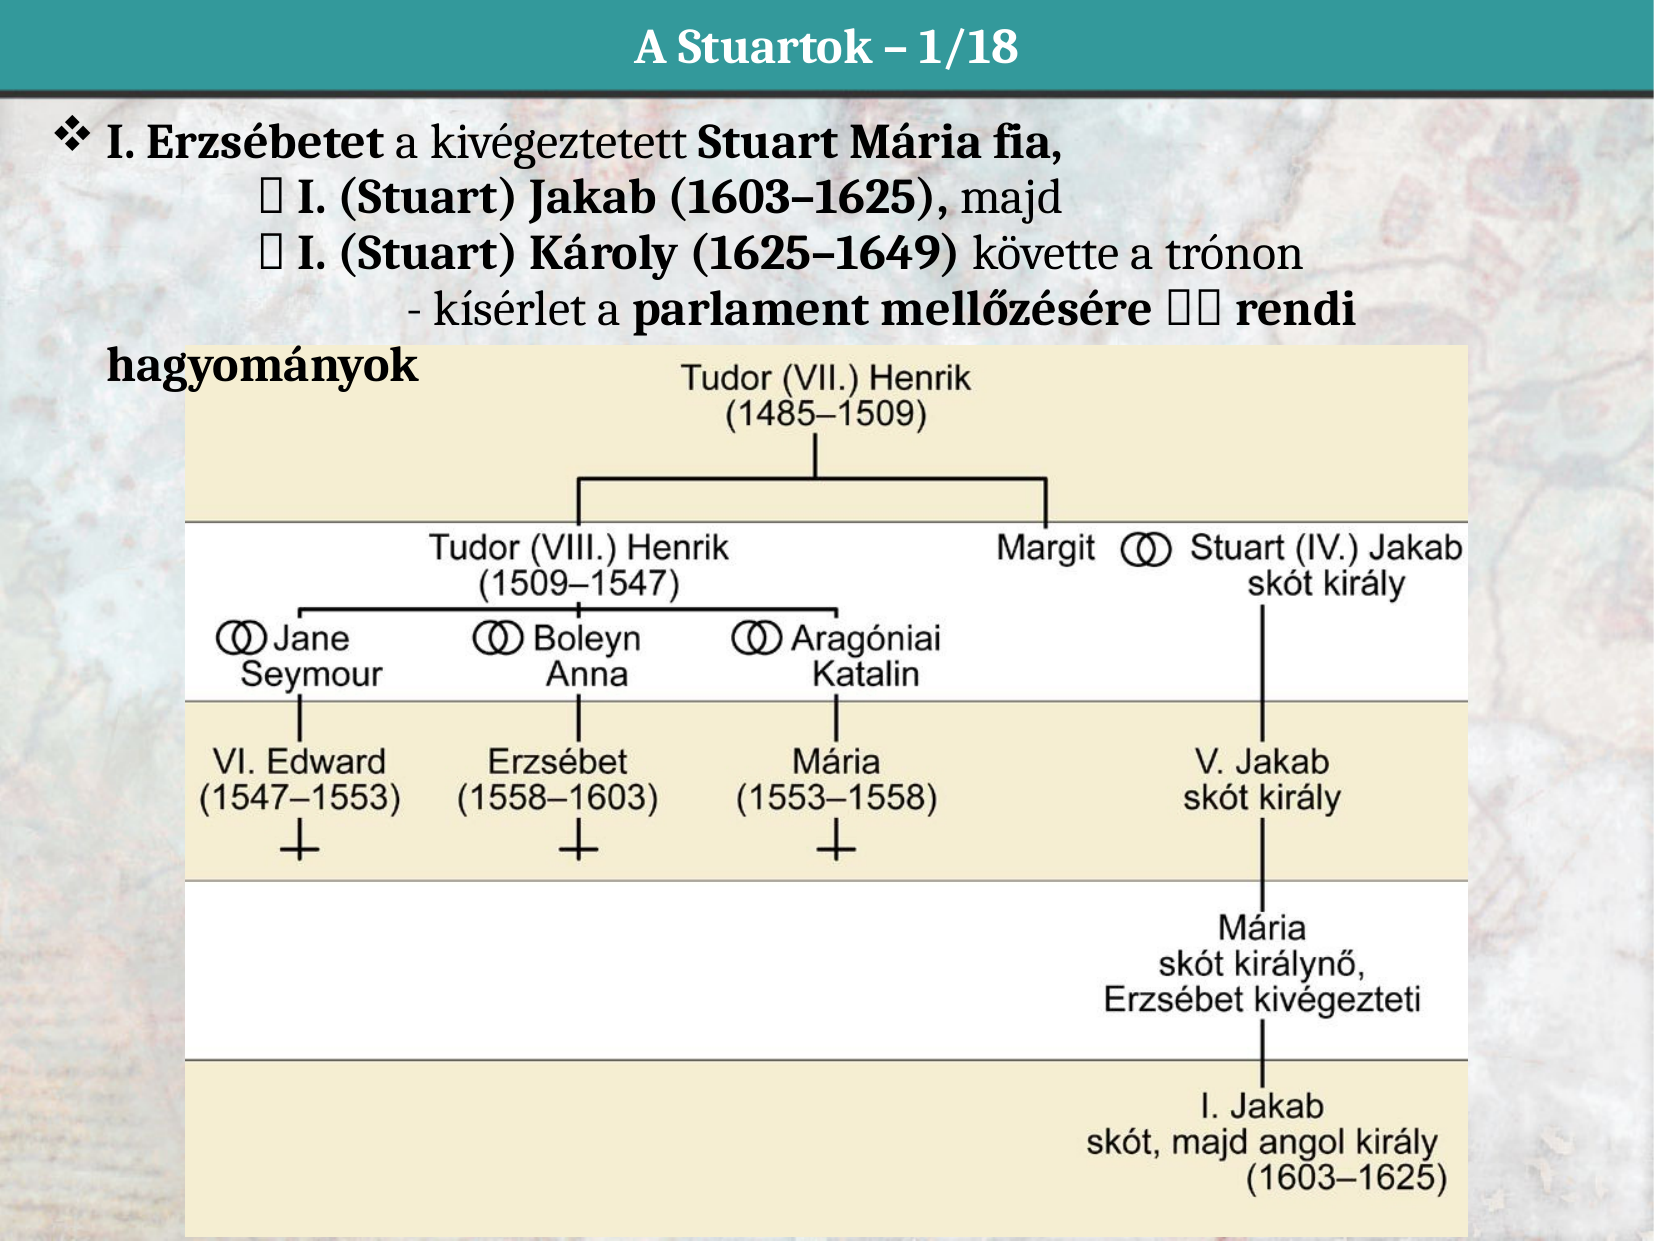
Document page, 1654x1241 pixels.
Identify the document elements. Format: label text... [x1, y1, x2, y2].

text_box I. Erzsébetet a kivégeztetett Stuart Mária fia,  I. (Stuart) Jakab (1603–1625), majd  I. (Stuart) Károly (1625–1649) követte a trónon - kísérlet a parlament mellőzésére  rendi hagyományok [35, 106, 1618, 361]
picture [0, 345, 1654, 1241]
title A Stuartok – 1/18 [0, 0, 1654, 95]
text_box [0, 95, 1654, 361]
